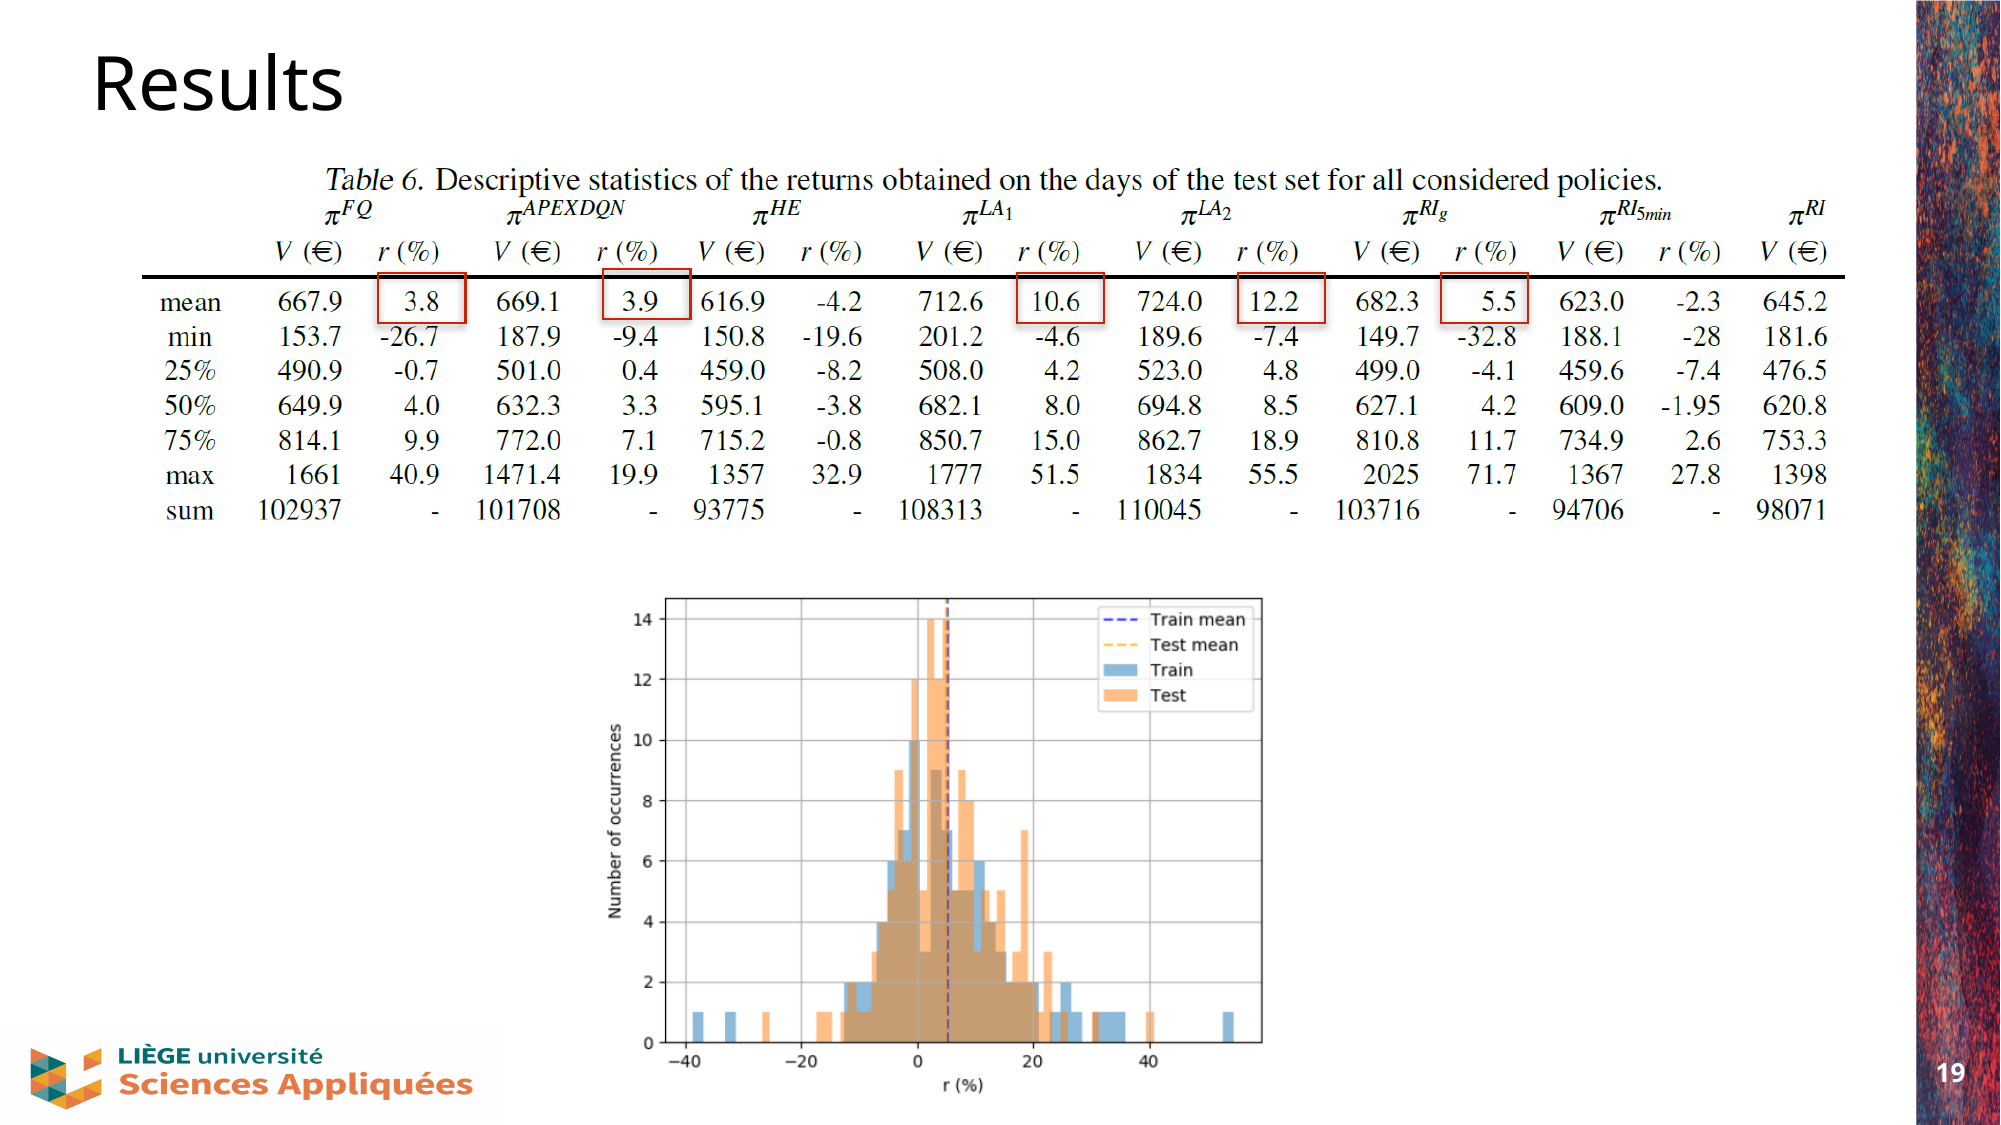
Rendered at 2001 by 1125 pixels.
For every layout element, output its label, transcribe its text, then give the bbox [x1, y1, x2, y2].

picture [1917, 1, 2000, 1124]
picture [124, 156, 1865, 542]
picture [0, 1025, 503, 1125]
picture [578, 574, 1295, 1110]
title Results [82, 7, 1791, 155]
slide_number 19 [1926, 1047, 1978, 1098]
